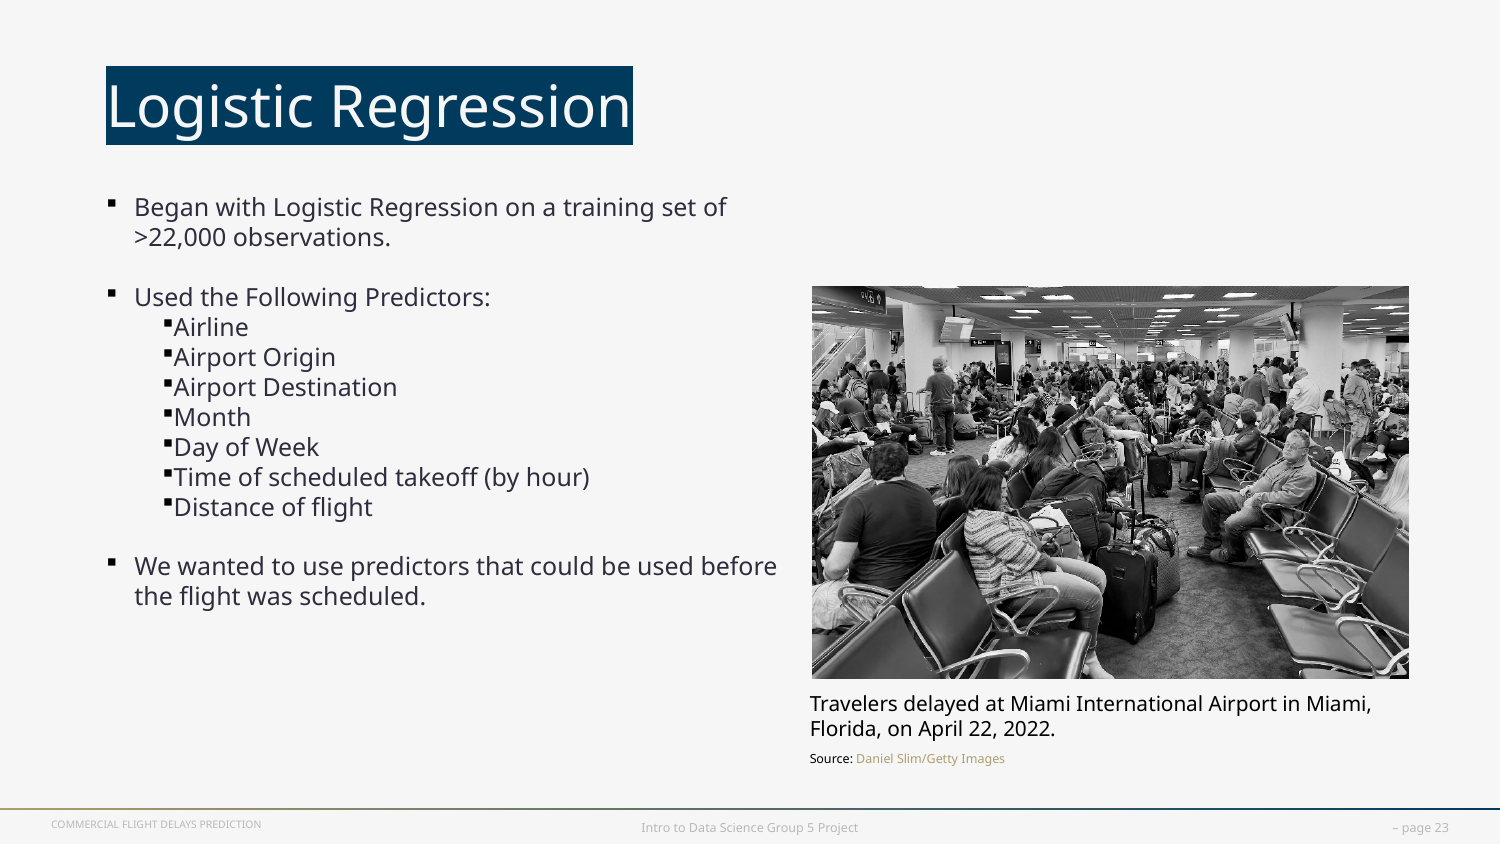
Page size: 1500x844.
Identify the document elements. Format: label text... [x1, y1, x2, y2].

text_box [0, 808, 1500, 844]
picture [812, 286, 1410, 679]
title Logistic Regression [91, 54, 735, 143]
text_box Began with Logistic Regression on a training set of >22,000 observations. Used the Following Predictors: Airline Airport Origin Airport Destination Month Day of Week Time of scheduled takeoff (by hour) Distance of flight We wanted to use predictors that could be used before the flight was scheduled. [91, 184, 804, 619]
text_box Travelers delayed at Miami International Airport in Miami, Florida, on April 22, 2022. Source: Daniel Slim/Getty Images [794, 683, 1433, 774]
